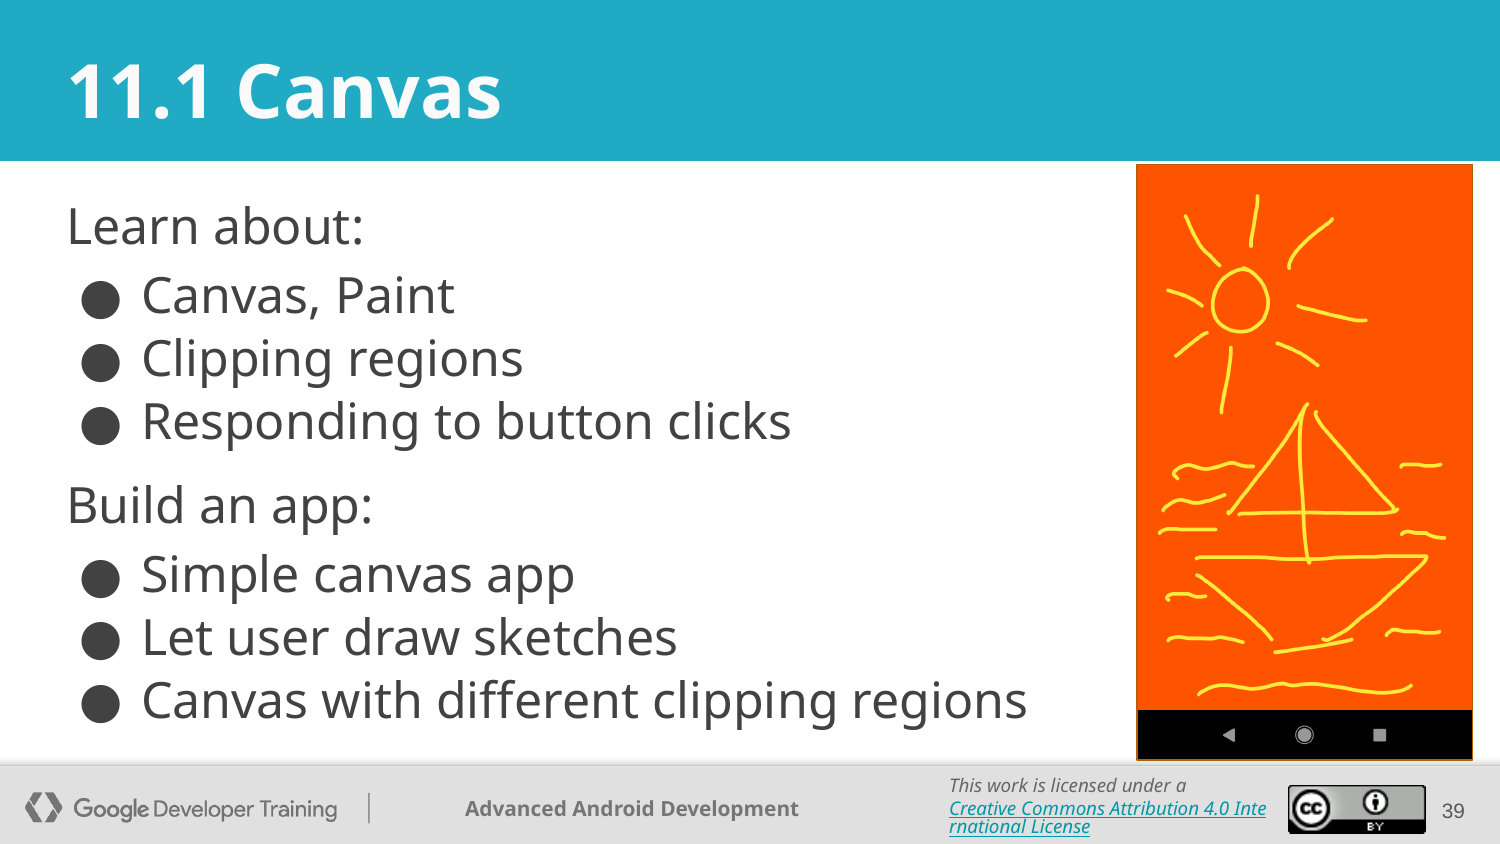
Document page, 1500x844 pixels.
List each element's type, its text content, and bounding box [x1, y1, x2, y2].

slide_number ‹#› [1389, 777, 1480, 842]
picture [0, 161, 1500, 844]
list Learn about: Canvas, Paint Clipping regions Responding to button clicks Build an app: Simple canvas app Let user draw sketches Canvas with different clipping regions [51, 176, 1080, 737]
title 11.1 Canvas [51, 28, 1449, 122]
